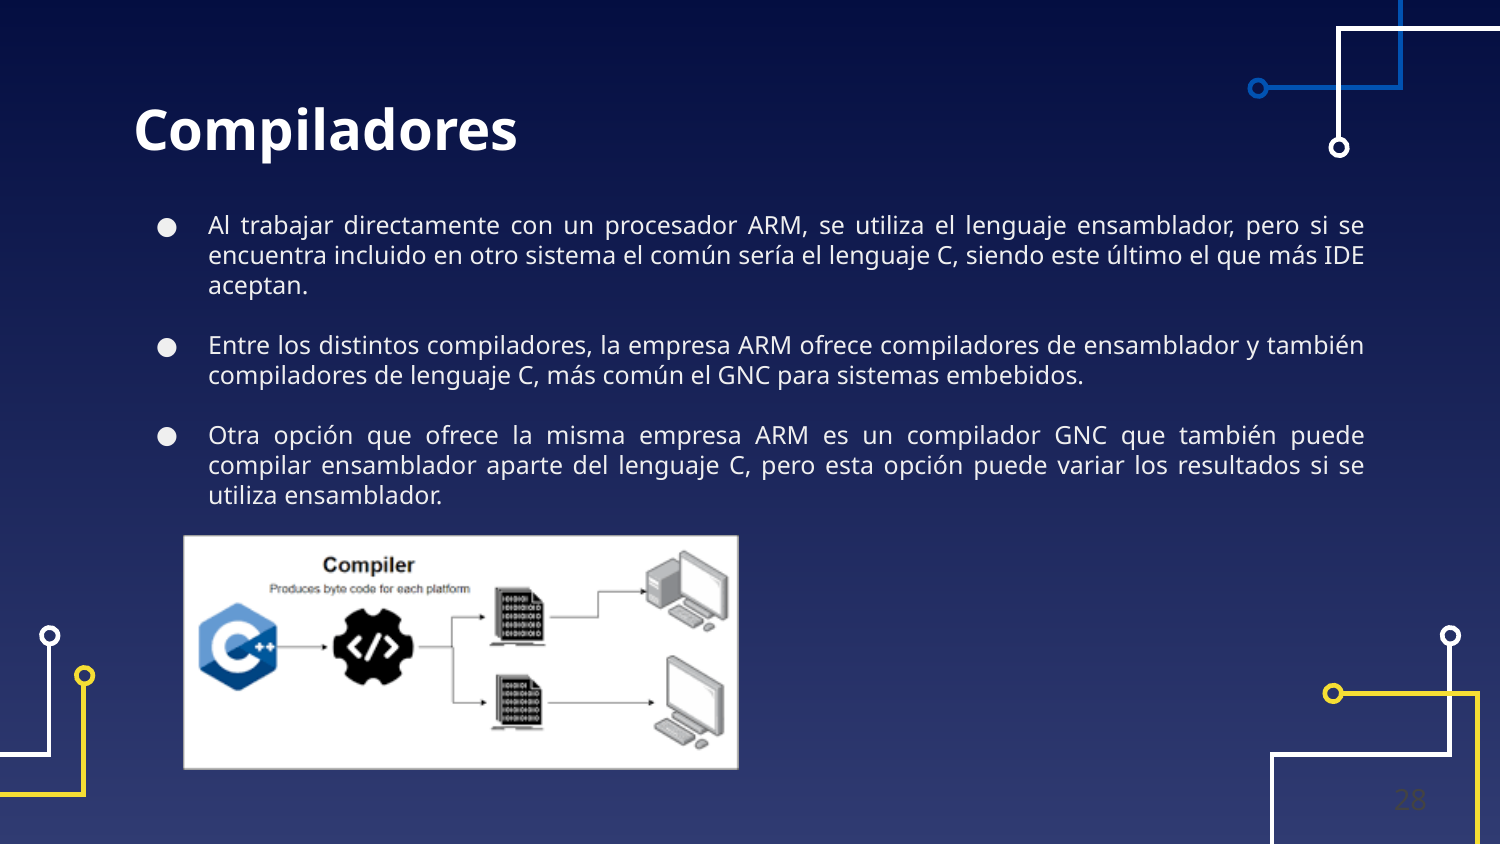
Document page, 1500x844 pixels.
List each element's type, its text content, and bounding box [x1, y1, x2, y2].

picture [182, 535, 739, 770]
list Al trabajar directamente con un procesador ARM, se utiliza el lenguaje ensamblador, pero si se encuentra incluido en otro sistema el común sería el lenguaje C, siendo este último el que más IDE aceptan. Entre los distintos compiladores, la empresa ARM ofrece compiladores de ensamblador y también compiladores de lenguaje C, más común el GNC para sistemas embebidos. Otra opción que ofrece la misma empresa ARM es un compilador GNC que también puede compilar ensamblador aparte del lenguaje C, pero esta opción puede variar los resultados si se utiliza ensamblador. [118, 194, 1382, 756]
slide_number 28 [1378, 766, 1469, 832]
title Compiladores [118, 88, 1382, 167]
